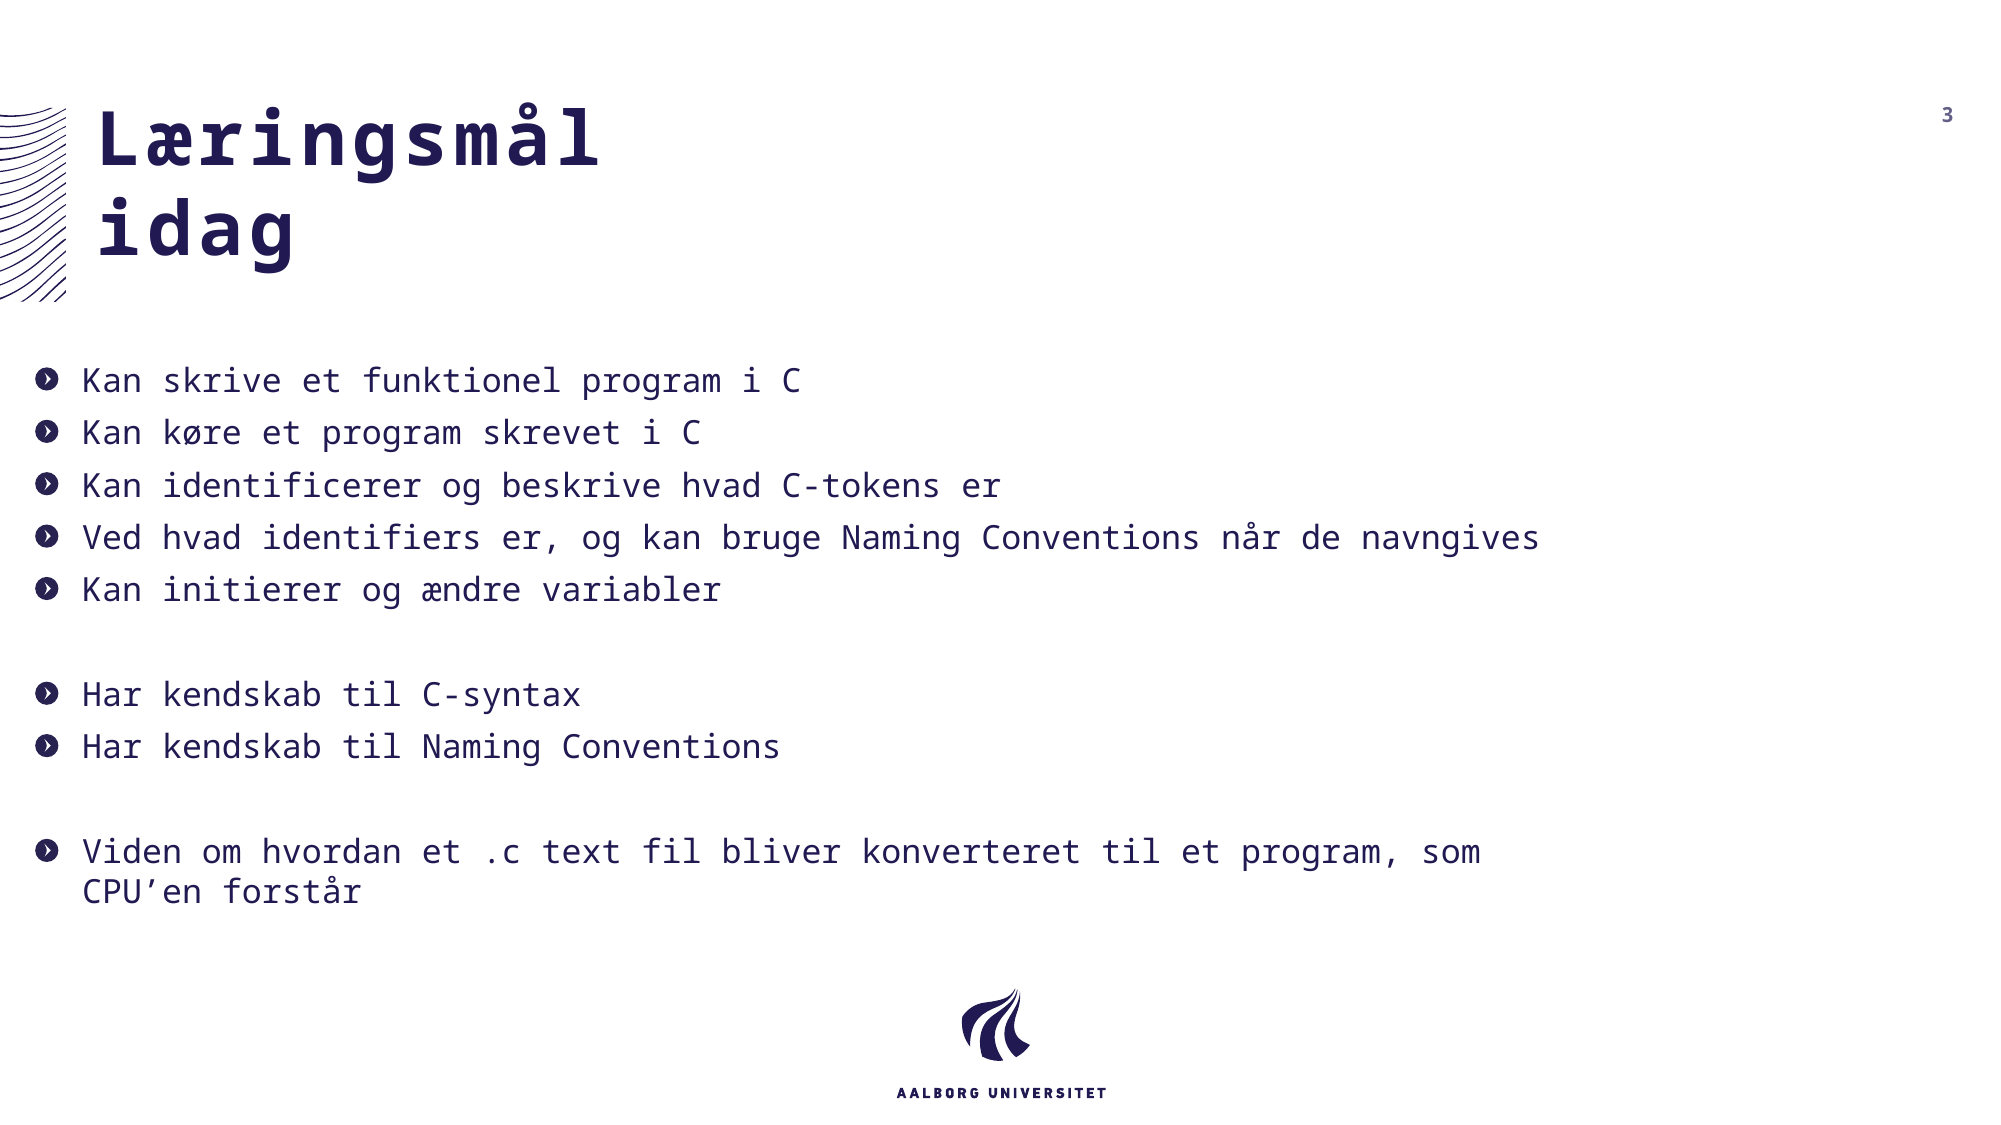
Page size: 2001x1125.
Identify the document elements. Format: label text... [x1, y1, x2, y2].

title Læringsmål idag [96, 58, 833, 325]
list Kan skrive et funktionel program i C Kan køre et program skrevet i C Kan identificerer og beskrive hvad C-tokens er Ved hvad identifiers er, og kan bruge Naming Conventions når de navngives Kan initierer og ændre variabler Har kendskab til C-syntax Har kendskab til Naming Conventions Viden om hvordan et .c text fil bliver konverteret til et program, som CPU’en forstår [35, 351, 1581, 968]
slide_number 3 [1860, 97, 1954, 135]
